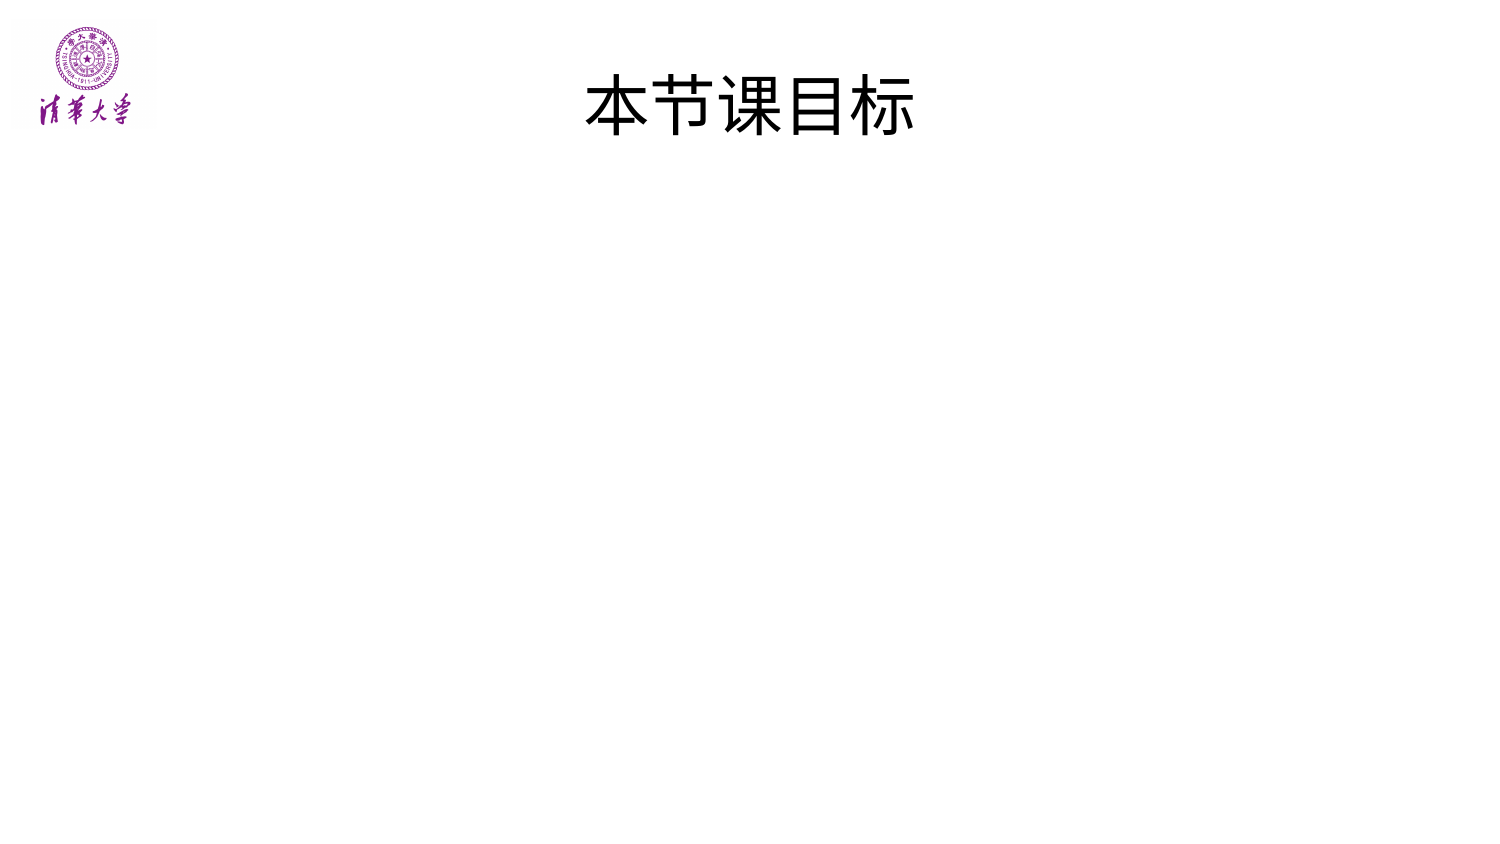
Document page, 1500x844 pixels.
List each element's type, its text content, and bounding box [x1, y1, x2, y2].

title 本节课目标 [75, 33, 1425, 175]
